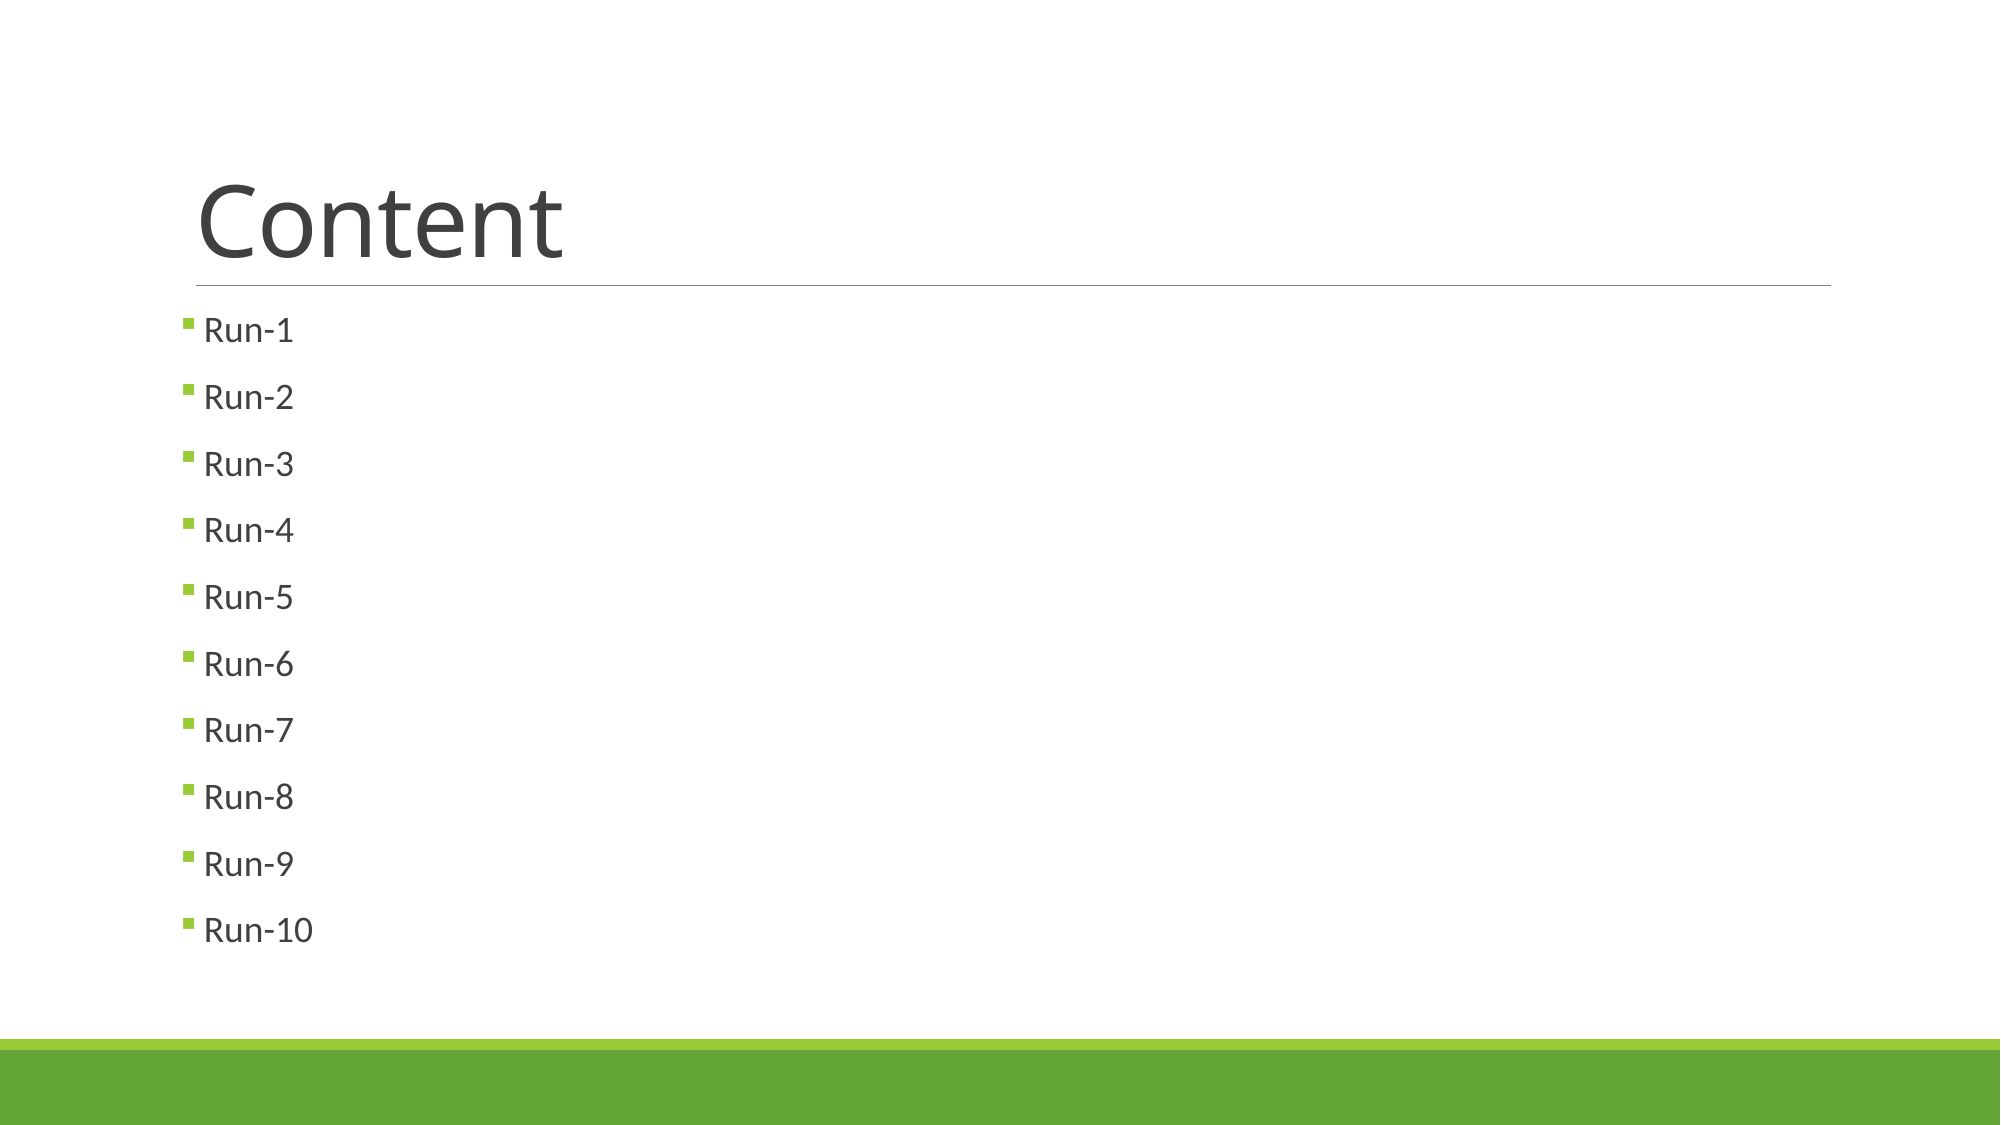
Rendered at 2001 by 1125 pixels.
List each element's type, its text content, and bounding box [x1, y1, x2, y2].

list Run-1 Run-2 Run-3 Run-4 Run-5 Run-6 Run-7 Run-8 Run-9 Run-10 [180, 302, 1830, 963]
title Content [180, 47, 1830, 285]
